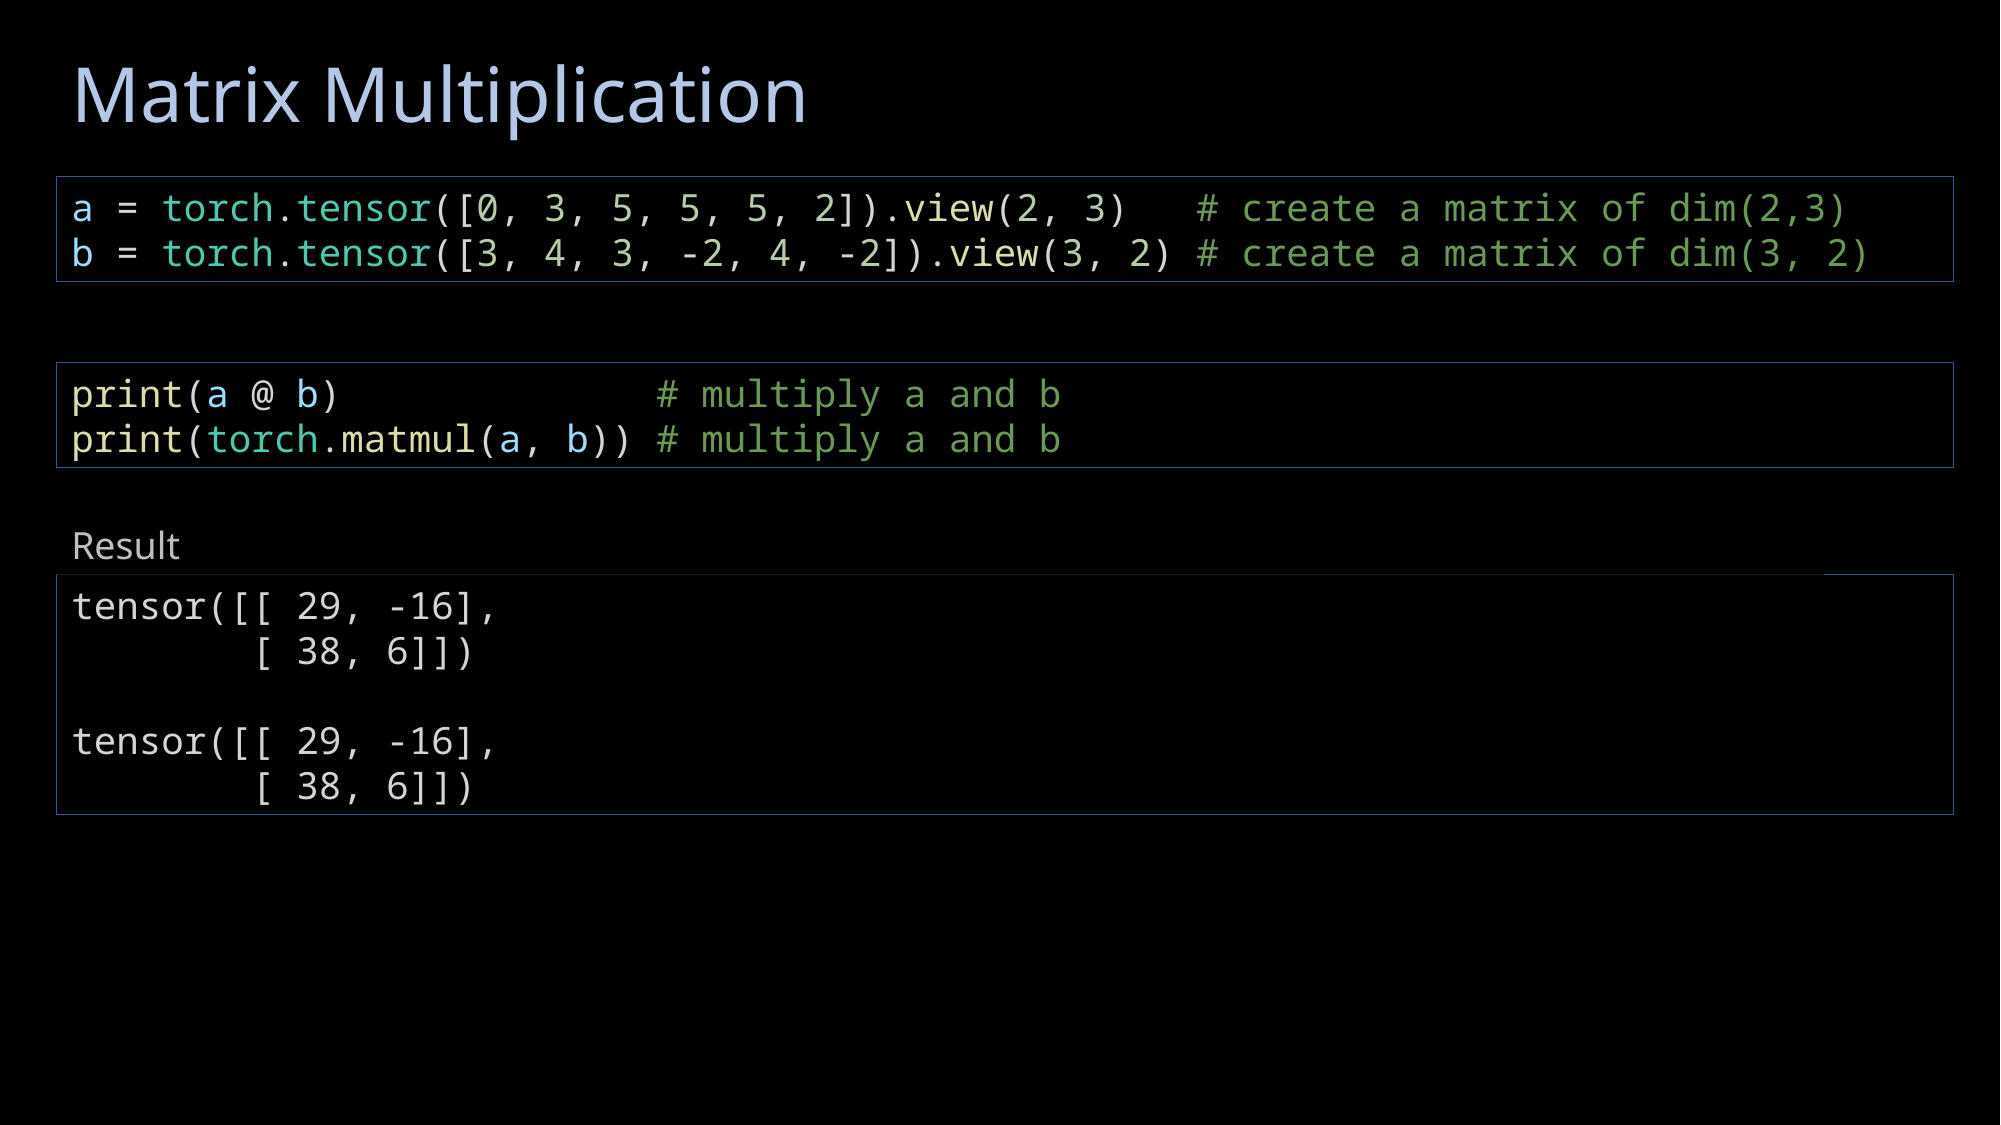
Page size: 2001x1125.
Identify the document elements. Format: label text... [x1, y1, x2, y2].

text_box print(a @ b) # multiply a and b print(torch.matmul(a, b)) # multiply a and b [56, 362, 1954, 468]
text_box a = torch.tensor([0, 3, 5, 5, 5, 2]).view(2, 3) # create a matrix of dim(2,3) b = torch.tensor([3, 4, 3, -2, 4, -2]).view(3, 2) # create a matrix of dim(3, 2) [56, 176, 1954, 282]
text_box Result [56, 514, 1825, 575]
title Matrix Multiplication [56, 48, 1839, 147]
text_box tensor([[ 29, -16], [ 38, 6]]) tensor([[ 29, -16], [ 38, 6]]) [56, 574, 1954, 815]
